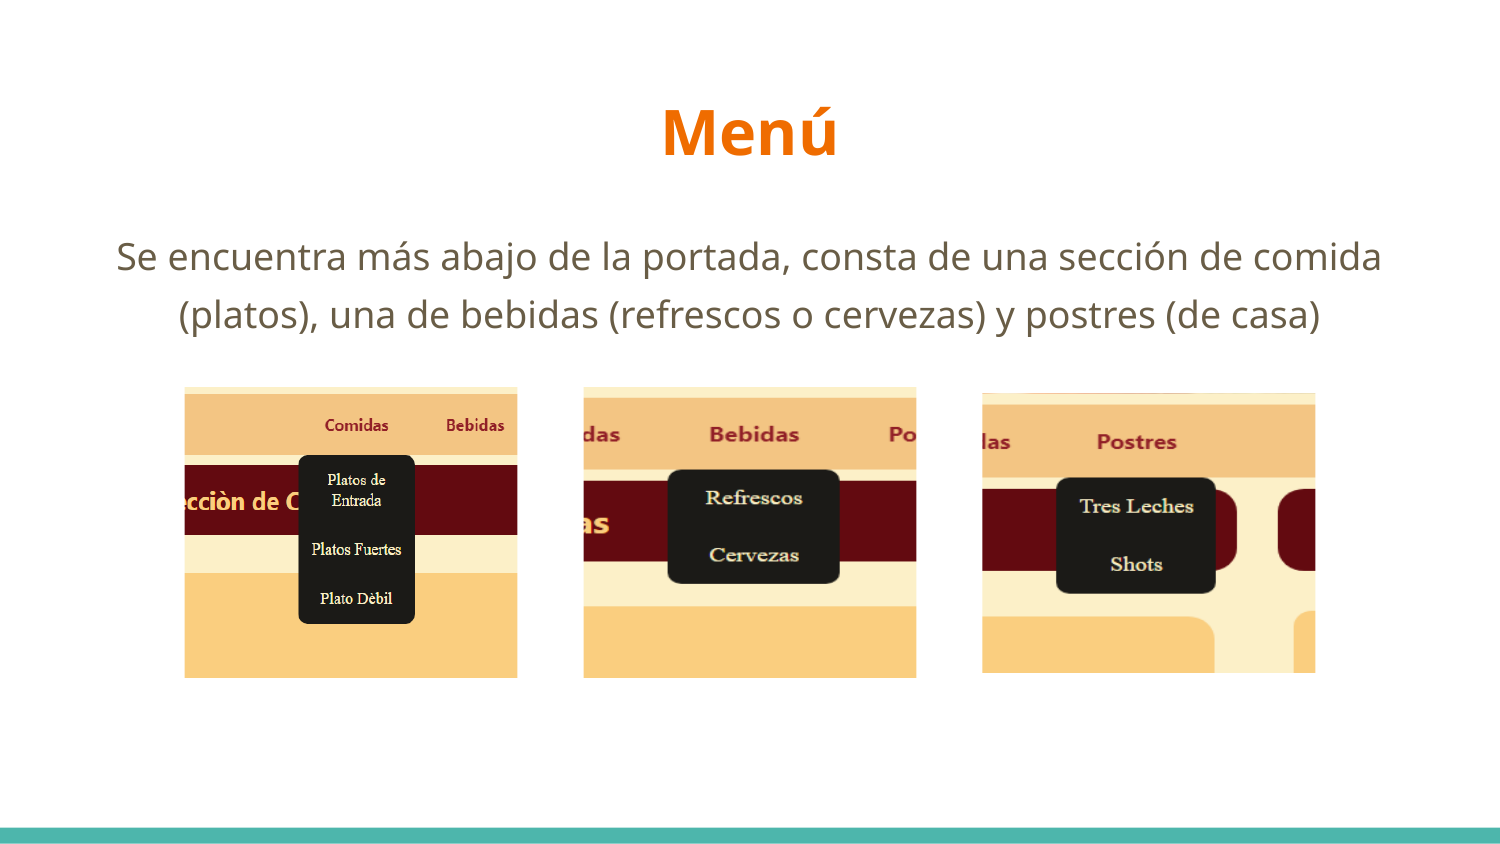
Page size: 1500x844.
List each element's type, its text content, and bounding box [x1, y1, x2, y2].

picture [583, 387, 917, 679]
list Se encuentra más abajo de la portada, consta de una sección de comida (platos), una de bebidas (refrescos o cervezas) y postres (de casa) [51, 207, 1449, 750]
picture [184, 387, 518, 679]
picture [982, 392, 1316, 674]
title Menú [51, 72, 1449, 189]
